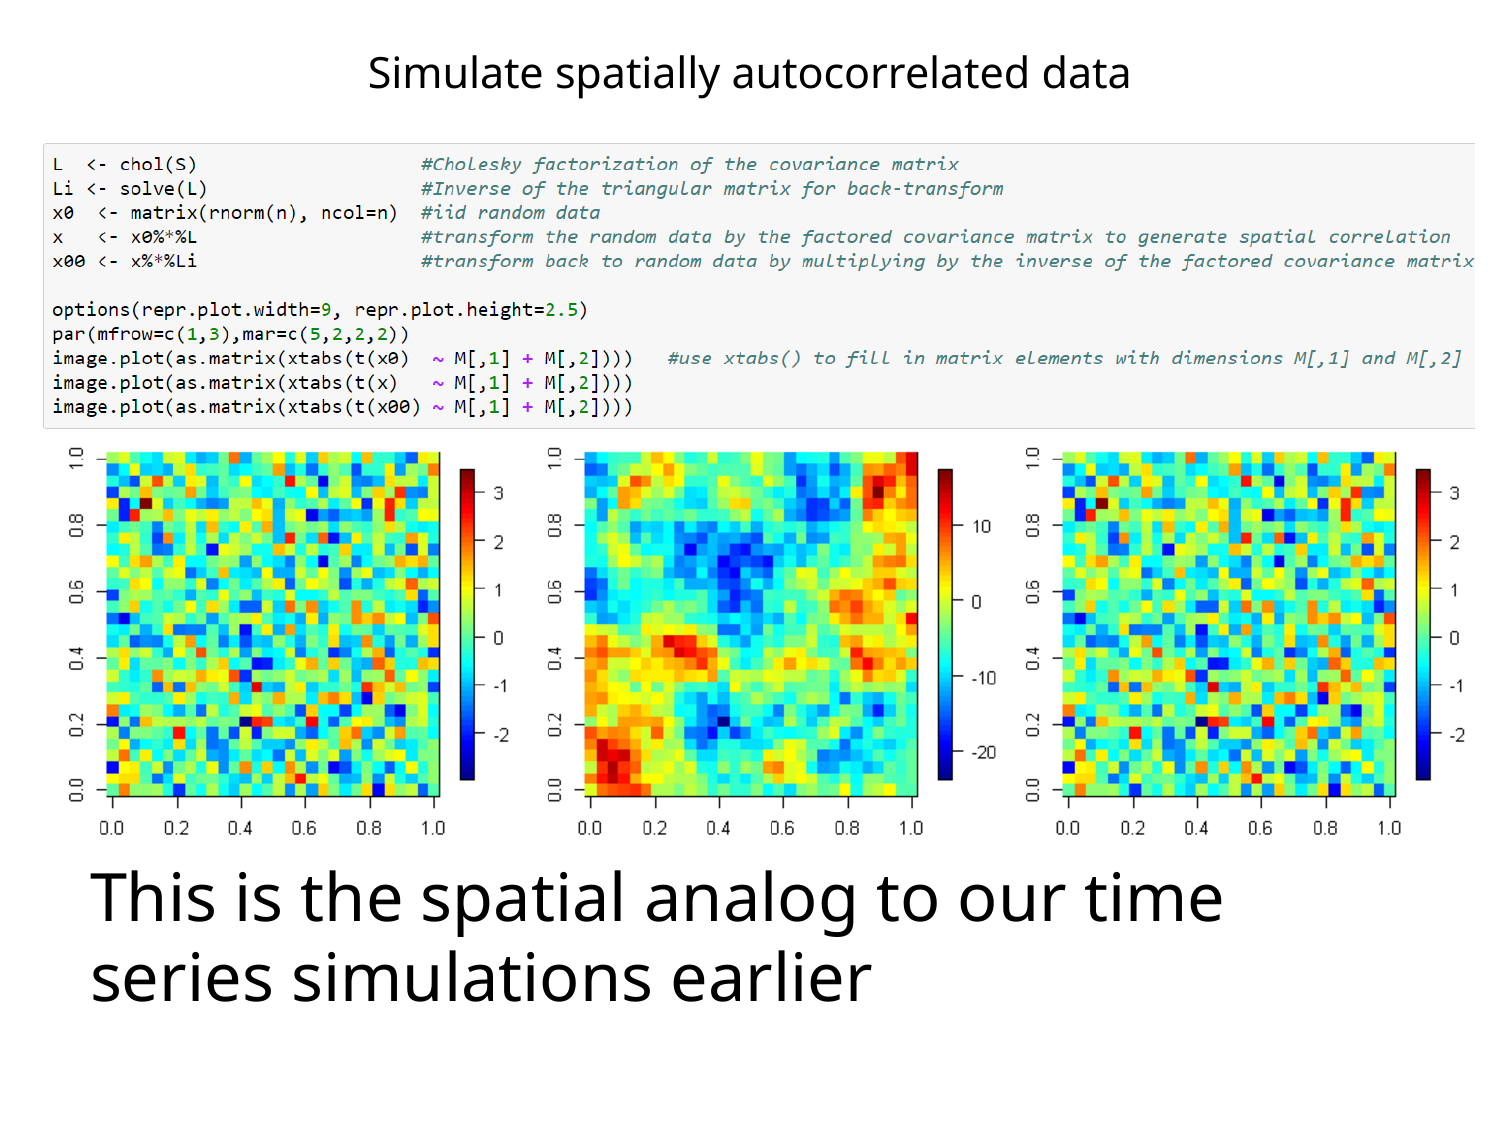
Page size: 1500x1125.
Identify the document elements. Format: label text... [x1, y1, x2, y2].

title Simulate spatially autocorrelated data [75, 37, 1425, 105]
picture [37, 137, 1476, 847]
list This is the spatial analog to our time series simulations earlier [75, 856, 1425, 1055]
